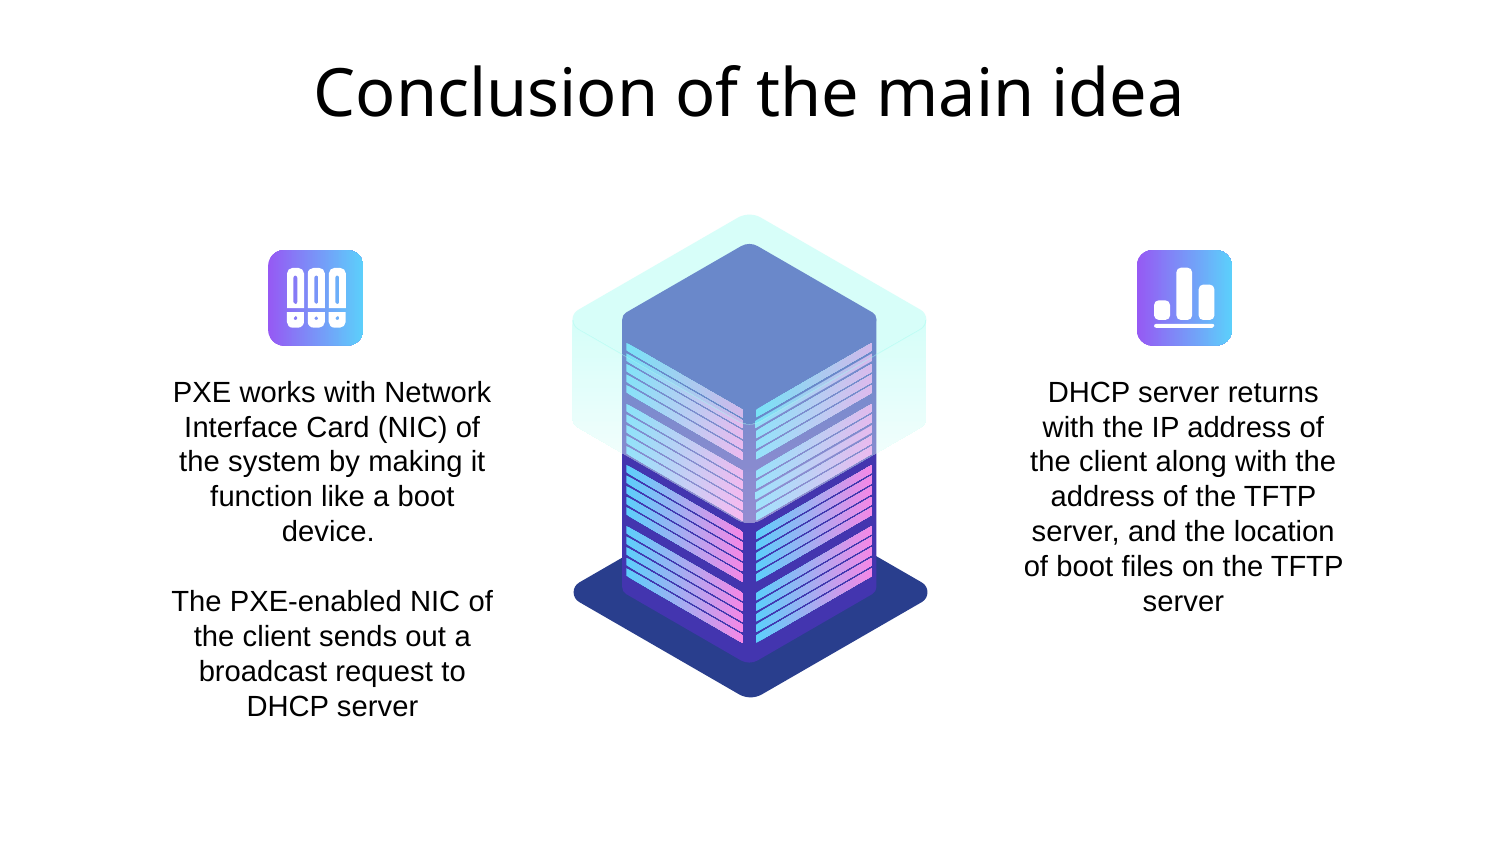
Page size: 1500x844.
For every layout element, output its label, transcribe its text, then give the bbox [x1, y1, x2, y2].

text_box DHCP server returns with the IP address of the client along with the address of the TFTP server, and the location of boot files on the TFTP server [1004, 357, 1363, 511]
title Conclusion of the main idea [84, 47, 1416, 132]
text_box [1153, 267, 1215, 329]
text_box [570, 214, 930, 698]
text_box PXE works with Network Interface Card (NIC) of the system by making it function like a boot device. The PXE-enabled NIC of the client sends out a broadcast request to DHCP server [146, 357, 519, 511]
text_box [286, 267, 347, 329]
text_box [268, 250, 364, 346]
text_box [1136, 250, 1232, 346]
